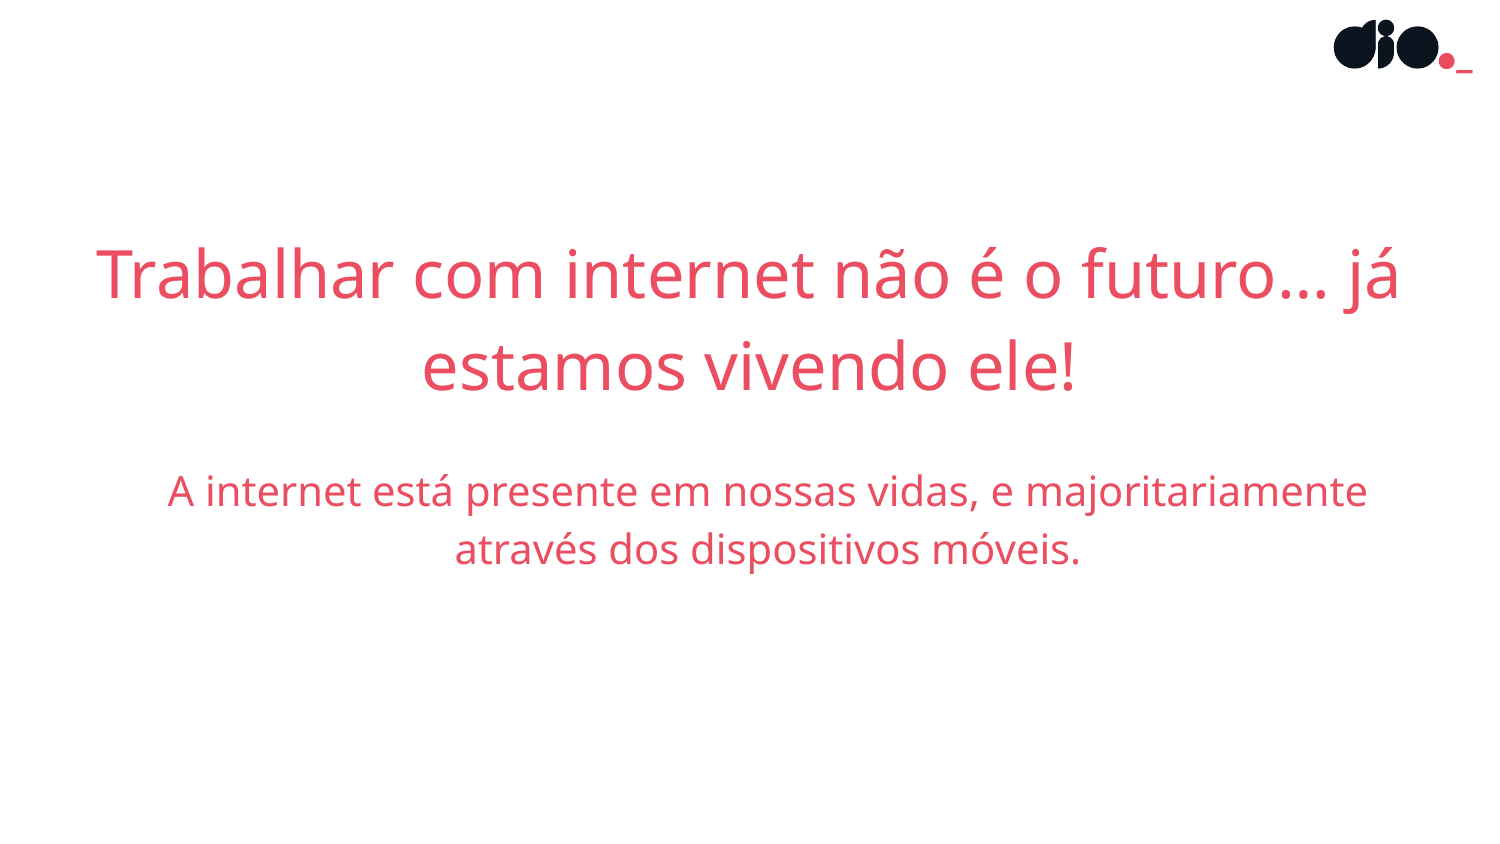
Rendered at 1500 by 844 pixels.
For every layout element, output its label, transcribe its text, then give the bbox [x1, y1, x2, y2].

picture [1333, 19, 1473, 74]
text_box A internet está presente em nossas vidas, e majoritariamente através dos dispositivos móveis. [87, 413, 1449, 617]
text_box Trabalhar com internet não é o futuro… já estamos vivendo ele! [69, 209, 1431, 414]
